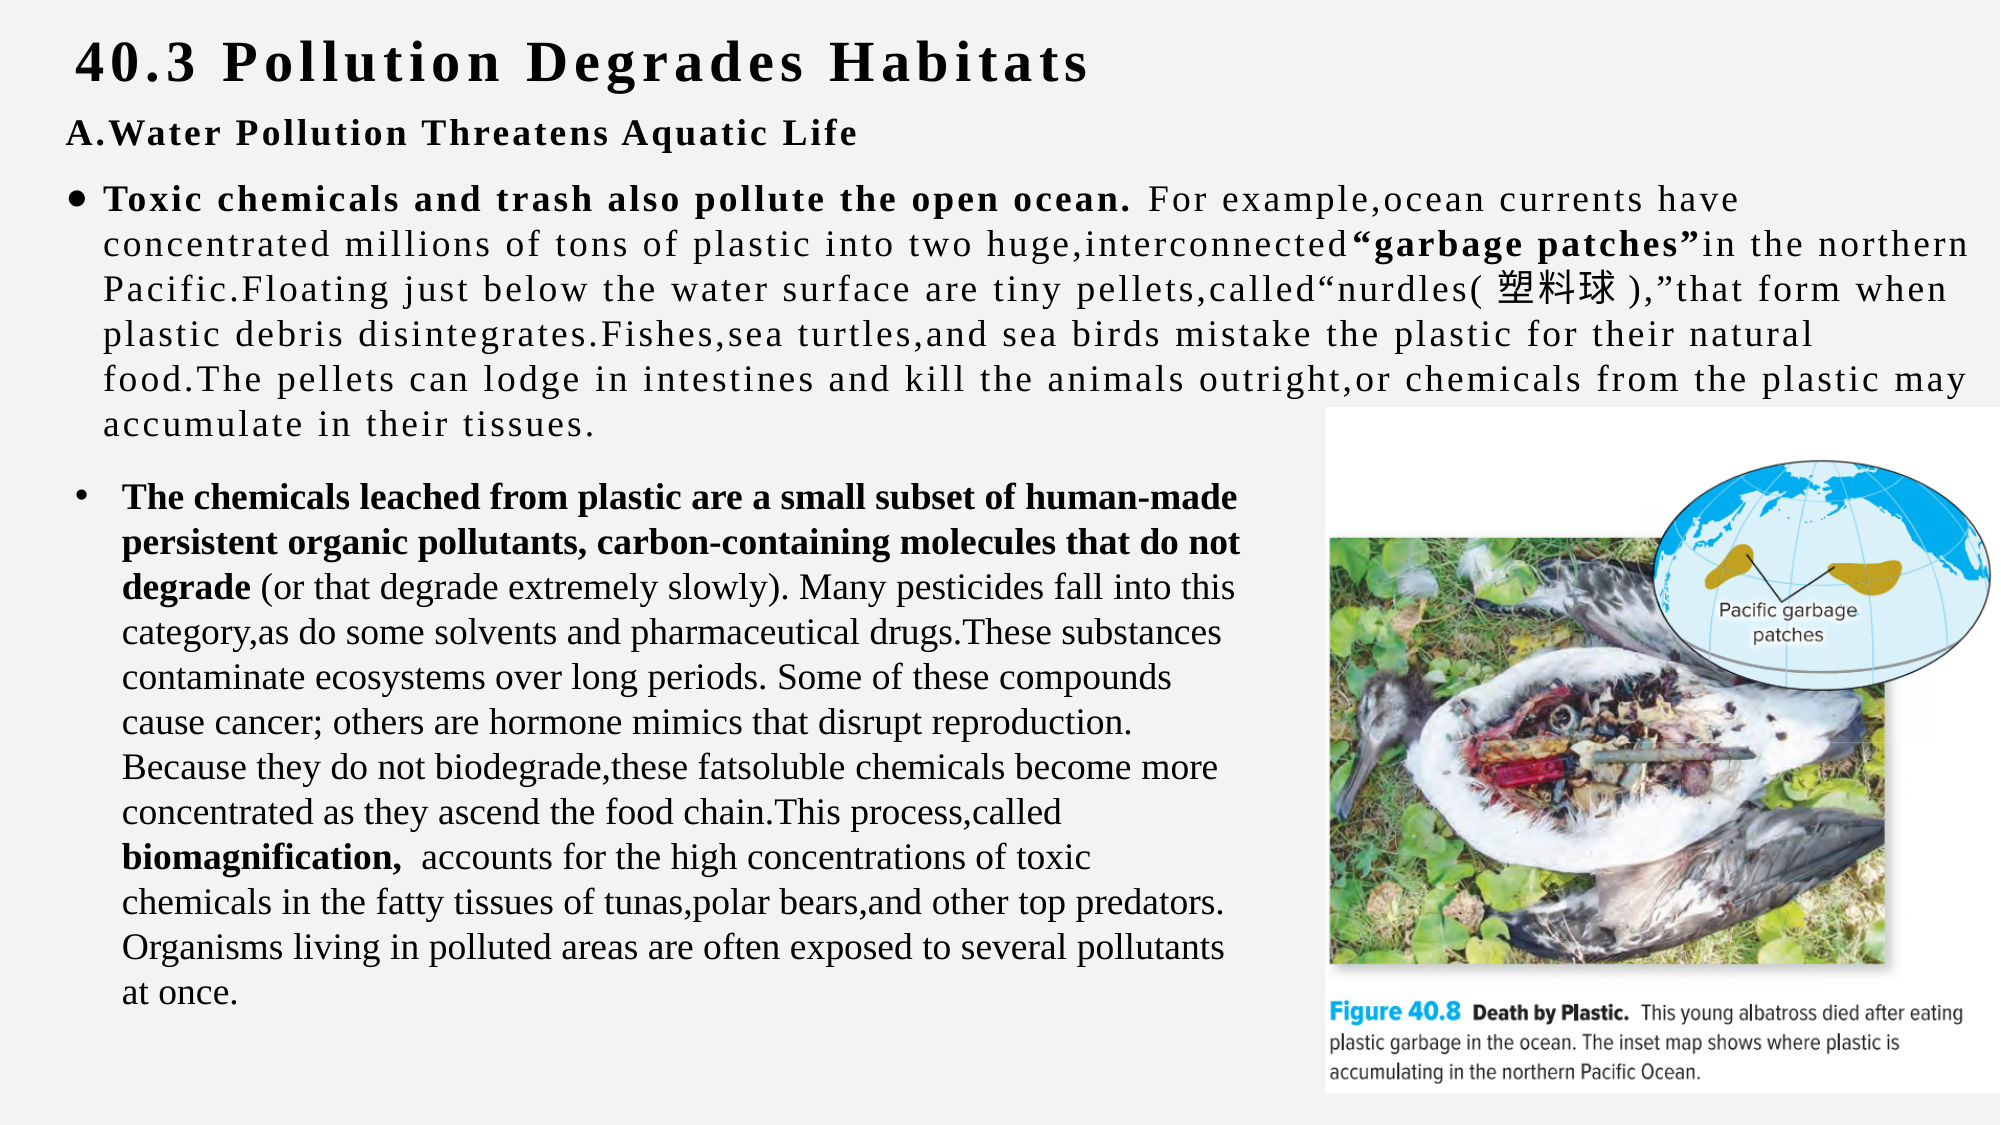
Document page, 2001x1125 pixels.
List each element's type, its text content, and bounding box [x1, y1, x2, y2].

text_box A.Water Pollution Threatens Aquatic Life Toxic chemicals and trash also pollute the open ocean. For example,ocean currents have concentrated millions of tons of plastic into two huge,interconnected“garbage patches”in the northern Pacific.Floating just below the water surface are tiny pellets,called“nurdles(塑料球),”that form when plastic debris disintegrates.Fishes,sea turtles,and sea birds mistake the plastic for their natural food.The pellets can lodge in intestines and kill the animals outright,or chemicals from the plastic may accumulate in their tissues. [50, 100, 1991, 1106]
picture [1324, 407, 2000, 1093]
text_box The chemicals leached from plastic are a small subset of human-made persistent organic pollutants, carbon-containing molecules that do not degrade (or that degrade extremely slowly). Many pesticides fall into this category,as do some solvents and pharmaceutical drugs.These substances contaminate ecosystems over long periods. Some of these compounds cause cancer; others are hormone mimics that disrupt reproduction. Because they do not biodegrade,these fatsoluble chemicals become more concentrated as they ascend the food chain.This process,called biomagnification, accounts for the high concentrations of toxic chemicals in the fatty tissues of tunas,polar bears,and other top predators. Organisms living in polluted areas are often exposed to several pollutants at once. [60, 464, 1261, 1020]
text_box 40.3 Pollution Degrades Habitats [60, 0, 1860, 100]
